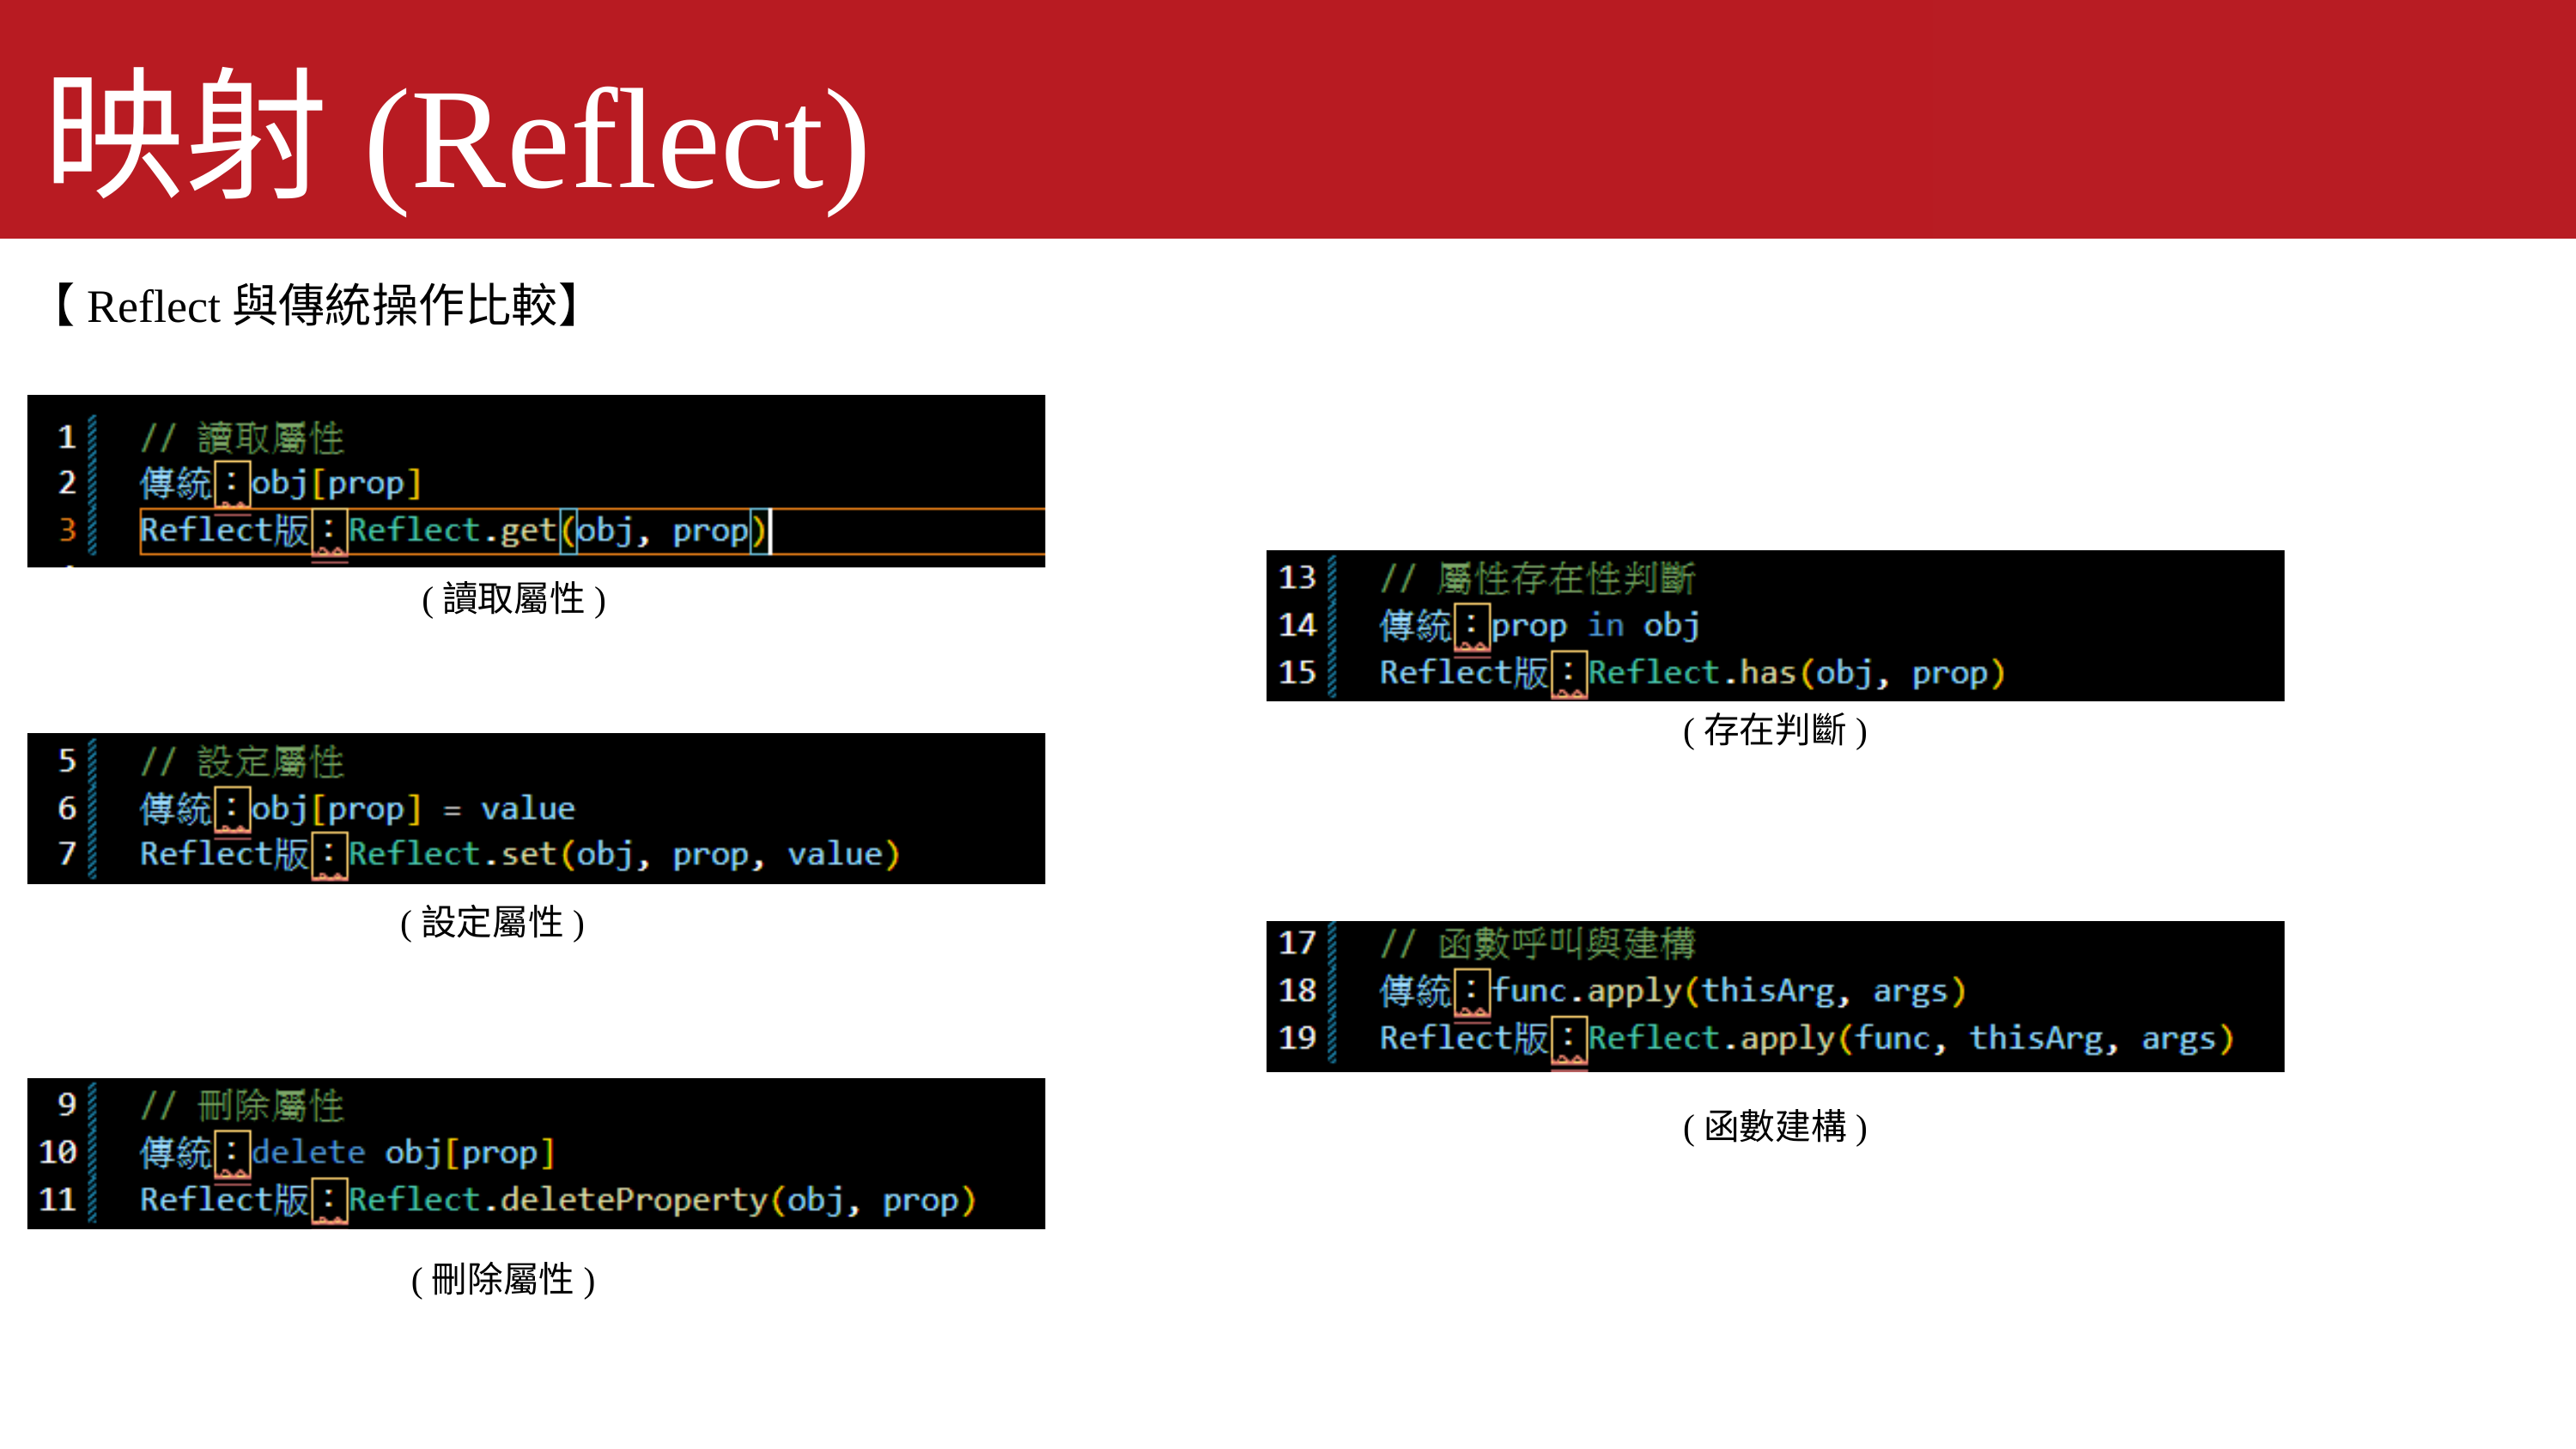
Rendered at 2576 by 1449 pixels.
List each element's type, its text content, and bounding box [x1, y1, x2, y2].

text_box (函數建構) [1658, 1097, 1893, 1153]
text_box (刪除屬性) [386, 1250, 621, 1306]
text_box (讀取屬性) [397, 573, 631, 626]
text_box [0, 0, 2576, 239]
picture [1266, 550, 2285, 701]
picture [1266, 921, 2285, 1072]
text_box (存在判斷) [1658, 707, 1893, 757]
picture [27, 732, 1046, 884]
text_box (設定屬性) [375, 893, 610, 949]
picture [27, 1078, 1046, 1229]
text_box 【Reflect與傳統操作比較】 [28, 251, 2544, 332]
picture [27, 395, 1046, 567]
